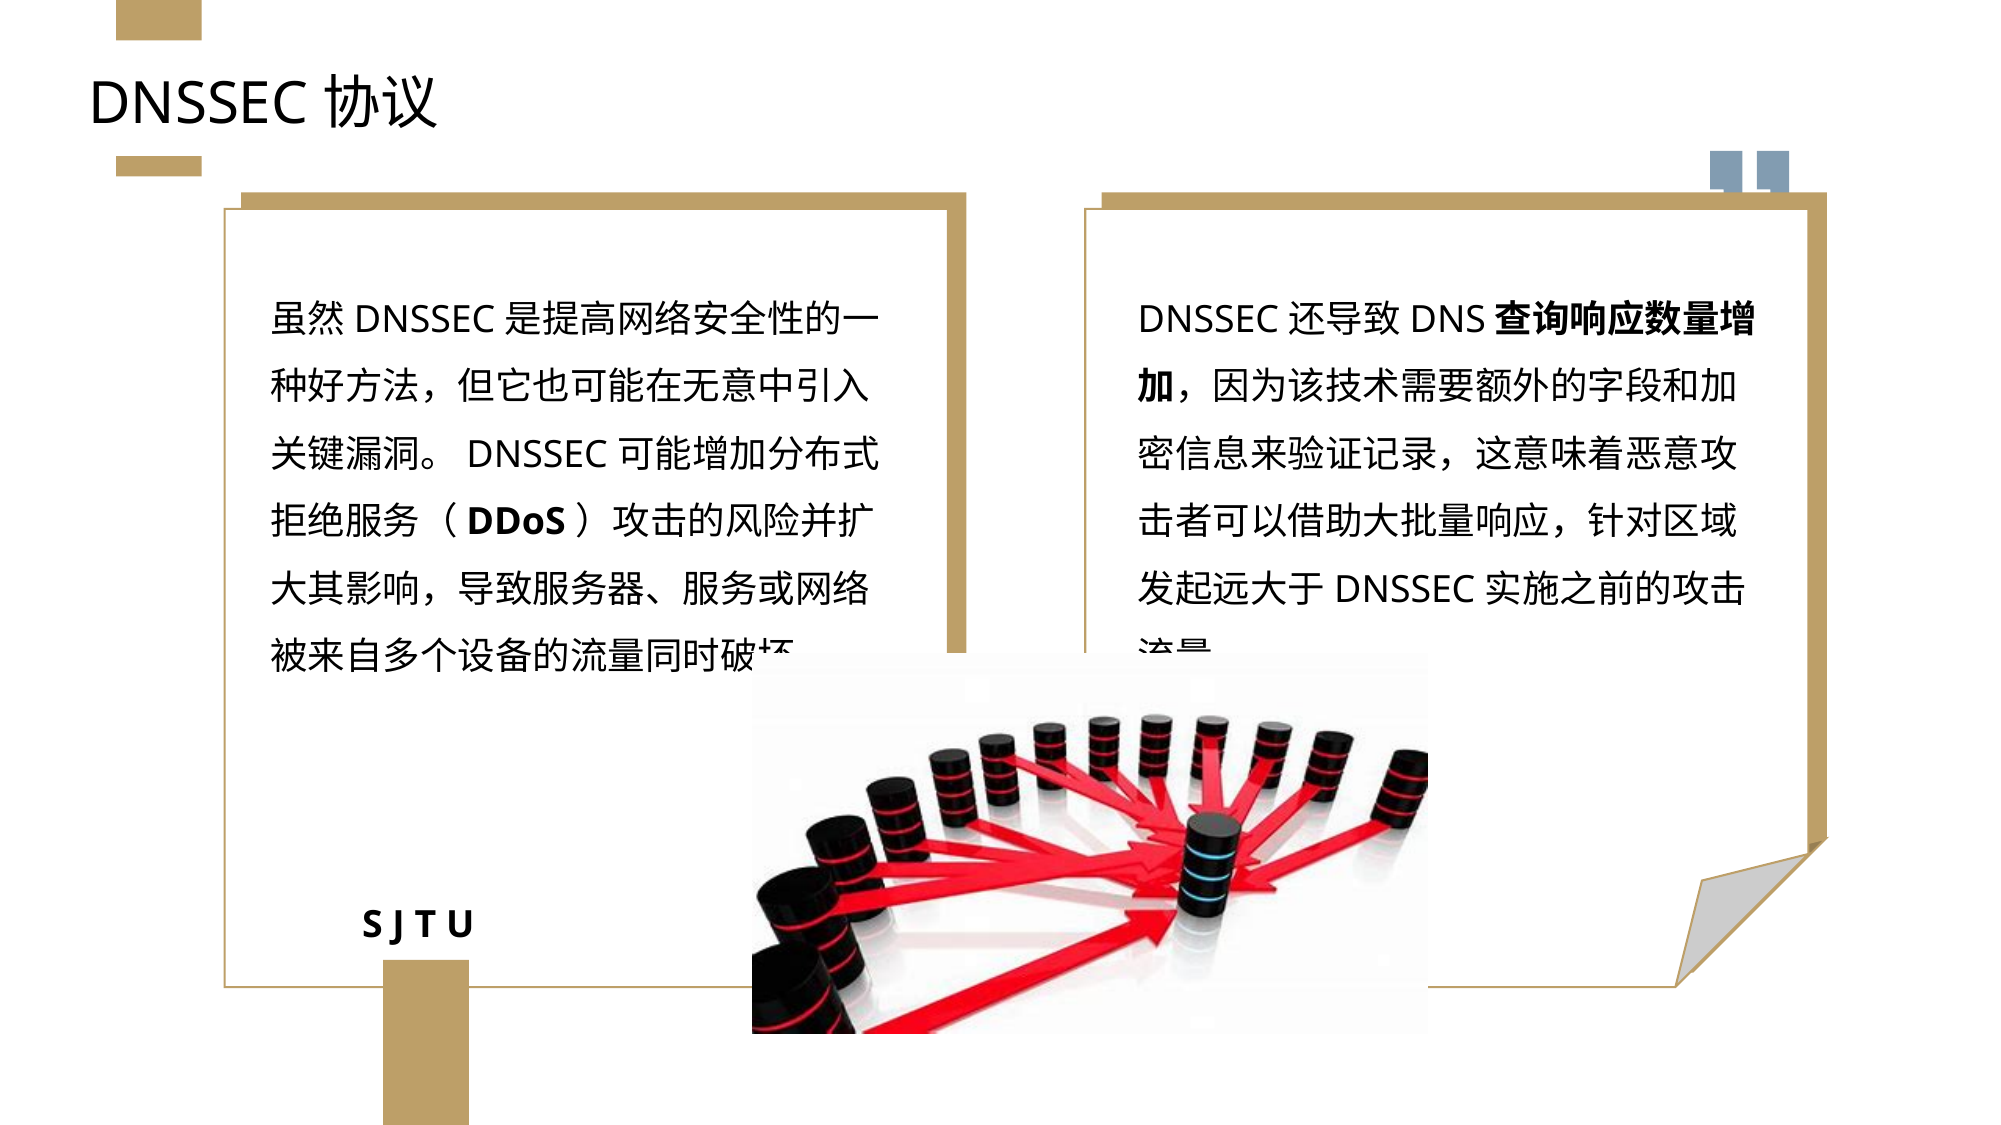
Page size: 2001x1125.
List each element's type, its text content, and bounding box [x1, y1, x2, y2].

picture [752, 653, 1428, 1034]
title DNSSEC协议 [73, 52, 1799, 156]
text_box DNSSEC还导致DNS查询响应数量增加，因为该技术需要额外的字段和加密信息来验证记录，这意味着恶意攻击者可以借助大批量响应，针对区域发起远大于DNSSEC实施之前的攻击流量。 [1122, 264, 1788, 730]
text_box 虽然DNSSEC是提高网络安全性的一种好方法，但它也可能在无意中引入关键漏洞。DNSSEC可能增加分布式拒绝服务（DDoS）攻击的风险并扩大其影响，导致服务器、服务或网络被来自多个设备的流量同时破坏。 [255, 264, 921, 730]
